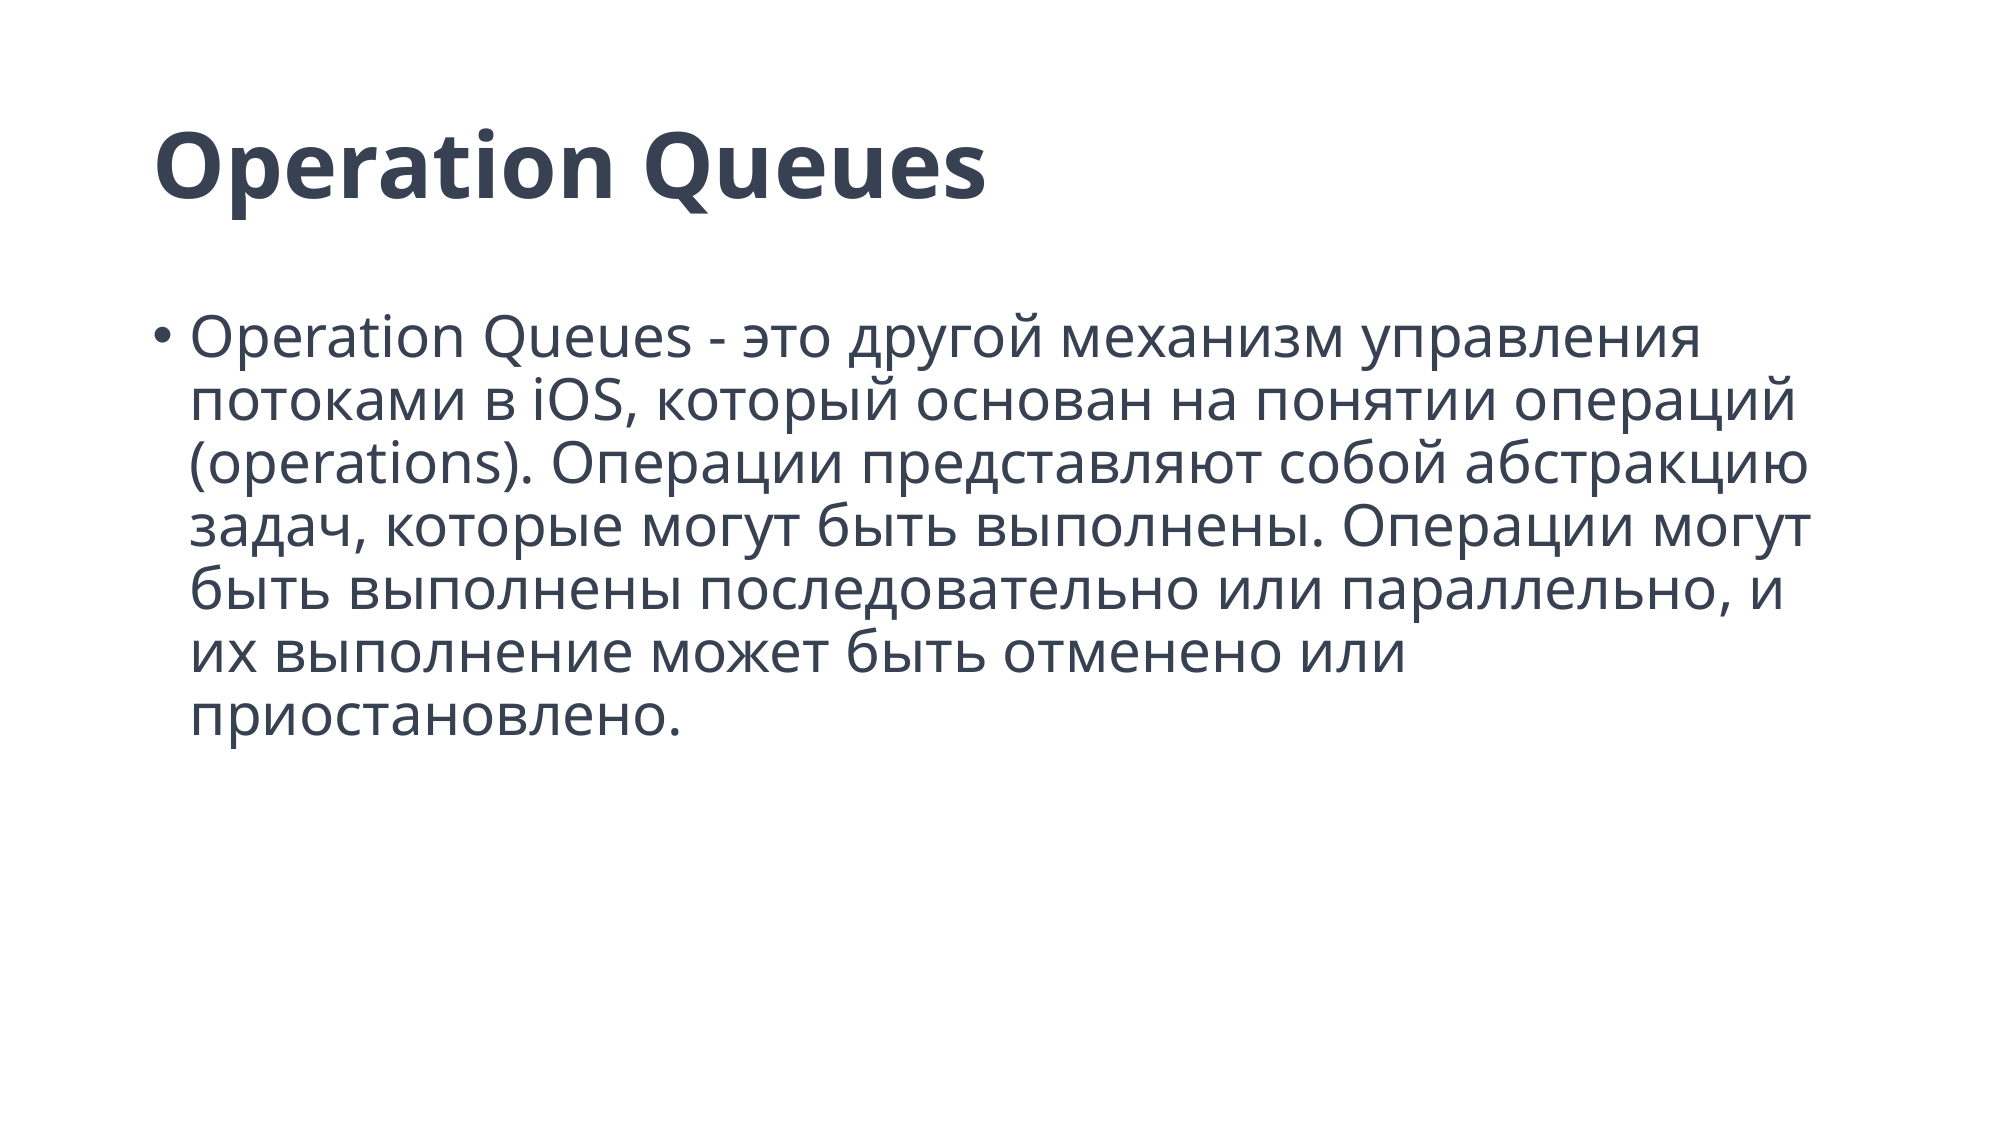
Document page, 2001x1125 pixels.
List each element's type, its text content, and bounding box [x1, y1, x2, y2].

title Operation Queues [137, 59, 1863, 278]
list Operation Queues - это другой механизм управления потоками в iOS, который основан на понятии операций (operations). Операции представляют собой абстракцию задач, которые могут быть выполнены. Операции могут быть выполнены последовательно или параллельно, и их выполнение может быть отменено или приостановлено. [137, 299, 1863, 1014]
